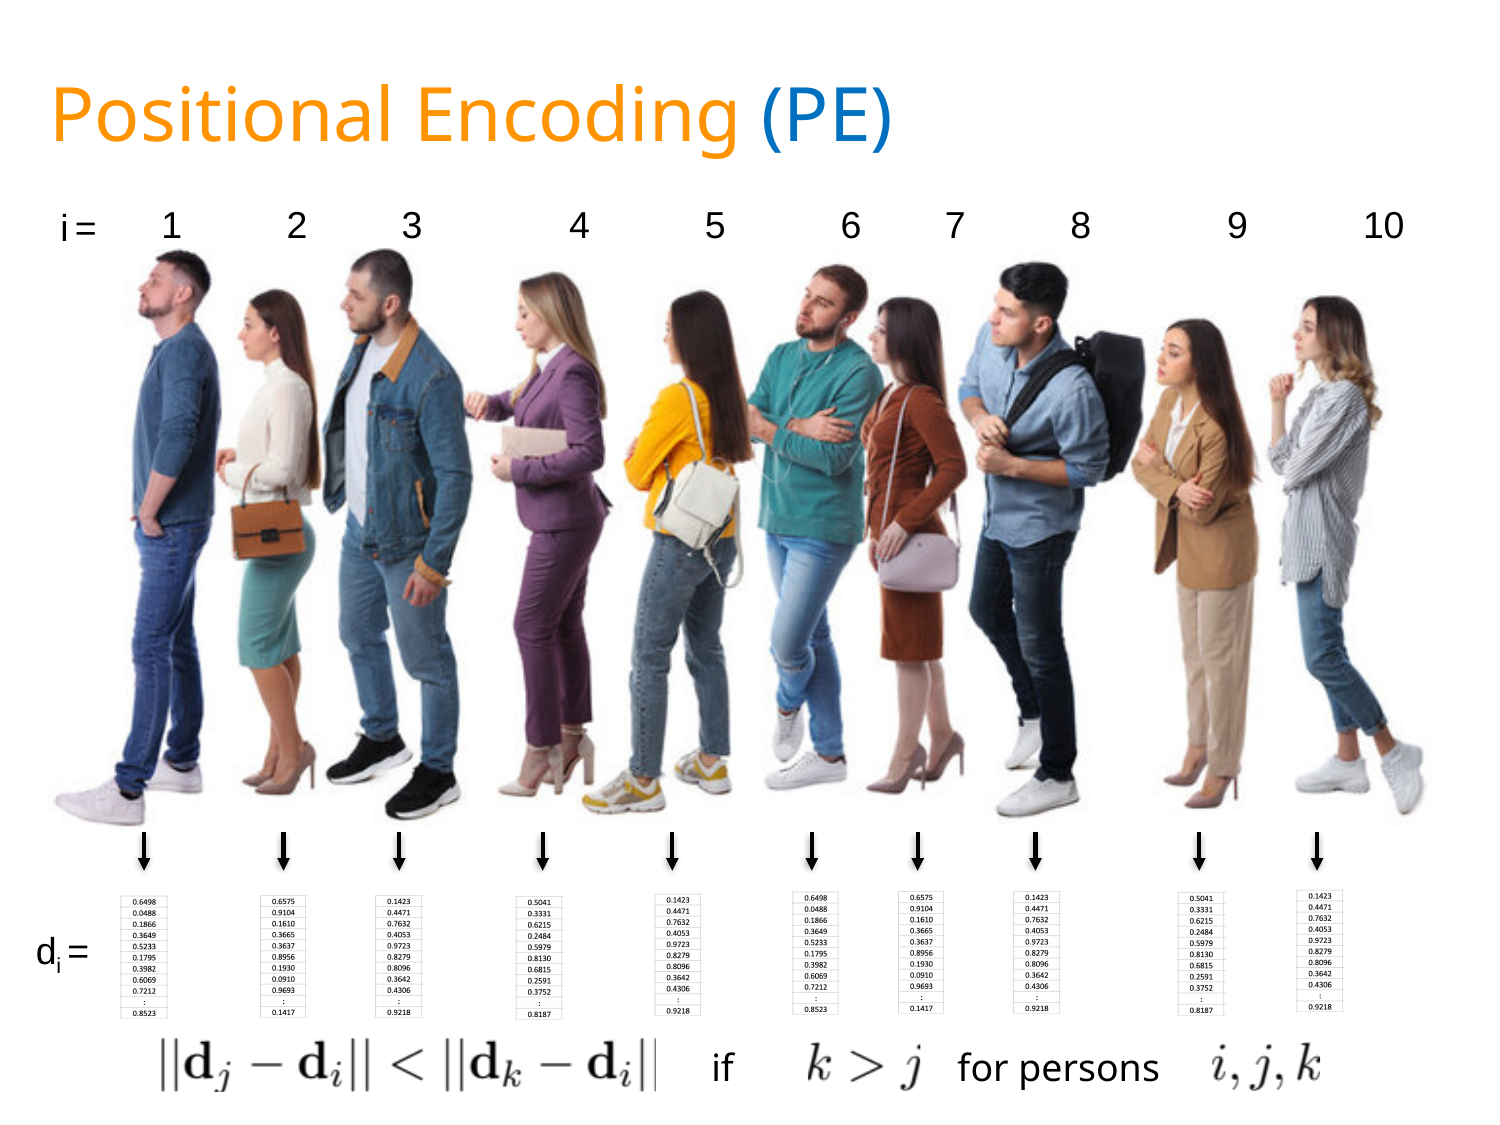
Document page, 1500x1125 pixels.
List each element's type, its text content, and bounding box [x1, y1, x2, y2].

picture [792, 891, 840, 1016]
picture [1296, 888, 1345, 1016]
picture [1176, 891, 1226, 1017]
picture [898, 890, 946, 1016]
text_box di = [21, 919, 105, 986]
picture [1013, 890, 1062, 1016]
picture [0, 140, 1500, 843]
picture [514, 895, 564, 1021]
picture [375, 894, 424, 1020]
picture [259, 894, 308, 1020]
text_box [159, 1036, 1321, 1098]
picture [654, 892, 703, 1020]
picture [120, 895, 168, 1020]
title Positional Encoding (PE) [34, 16, 1385, 139]
